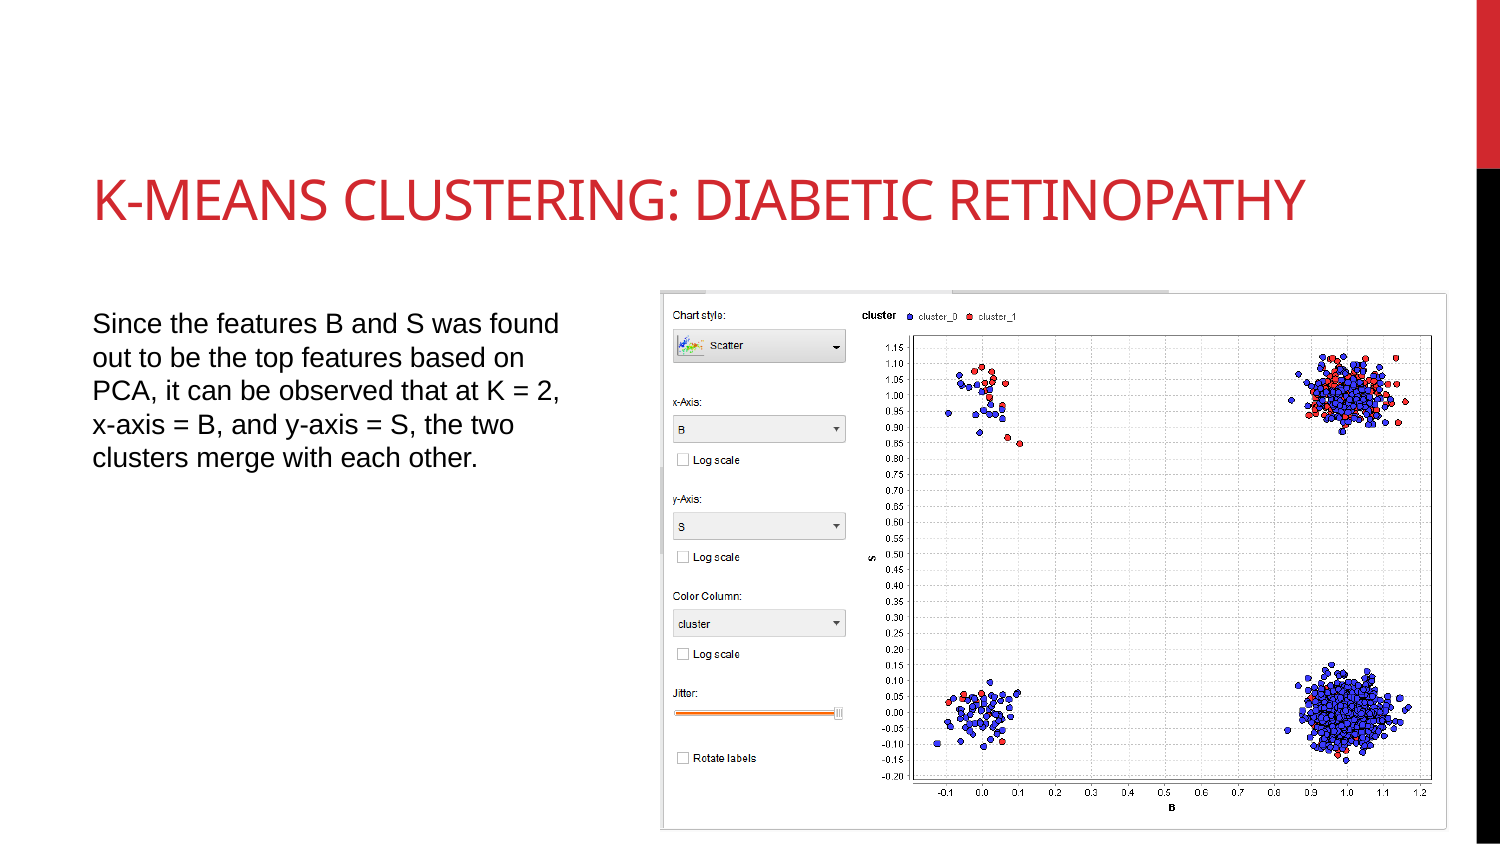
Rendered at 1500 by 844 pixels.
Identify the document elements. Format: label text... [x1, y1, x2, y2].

title K-means Clustering: Diabetic Retinopathy [77, 121, 1427, 248]
picture [659, 290, 1449, 833]
list Since the features B and S was found out to be the top features based on PCA, it can be observed that at K = 2, x-axis = B, and y-axis = S, the two clusters merge with each other. [77, 290, 584, 736]
